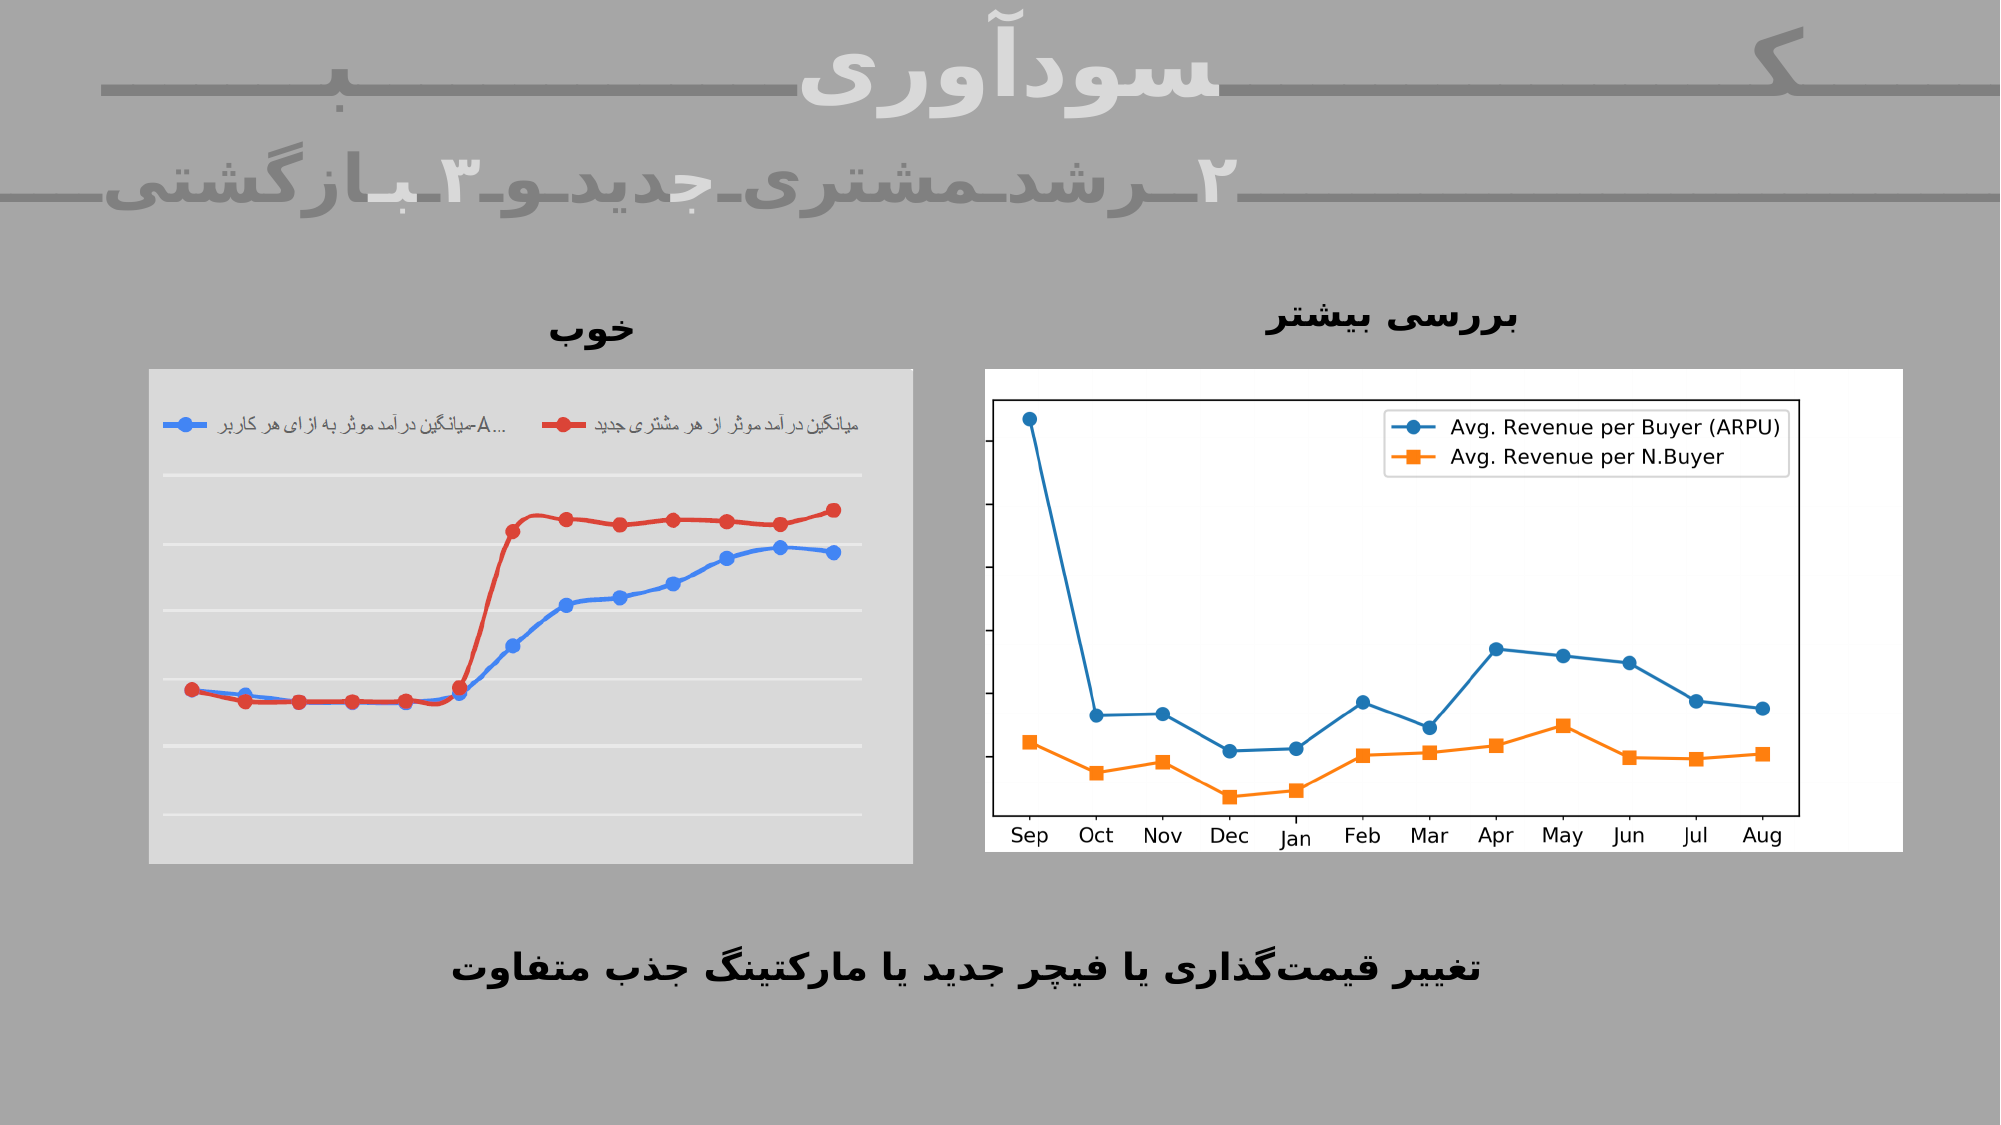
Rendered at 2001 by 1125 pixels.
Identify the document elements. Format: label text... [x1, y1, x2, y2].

text_box تغییر قیمت‌گذاری یا فیچر جدید یا مارکتینگ جذب متفاوت [435, 935, 1498, 996]
picture [148, 369, 914, 864]
text_box ـــــــکـــــــــــــــــسودآوری‌ــــــــــــــبـــــــ [0, 0, 2000, 123]
picture [985, 369, 1903, 852]
text_box خوب [533, 296, 652, 357]
text_box بررسی بیشتر [1252, 281, 1535, 342]
text_box ــــــــــــــــــــــــــــــــــ۲ــرشدـمشتری‌‌ـ‌جدیدـوـ۳ـبـازگشتی‌ـــــــــــ [0, 128, 2000, 223]
